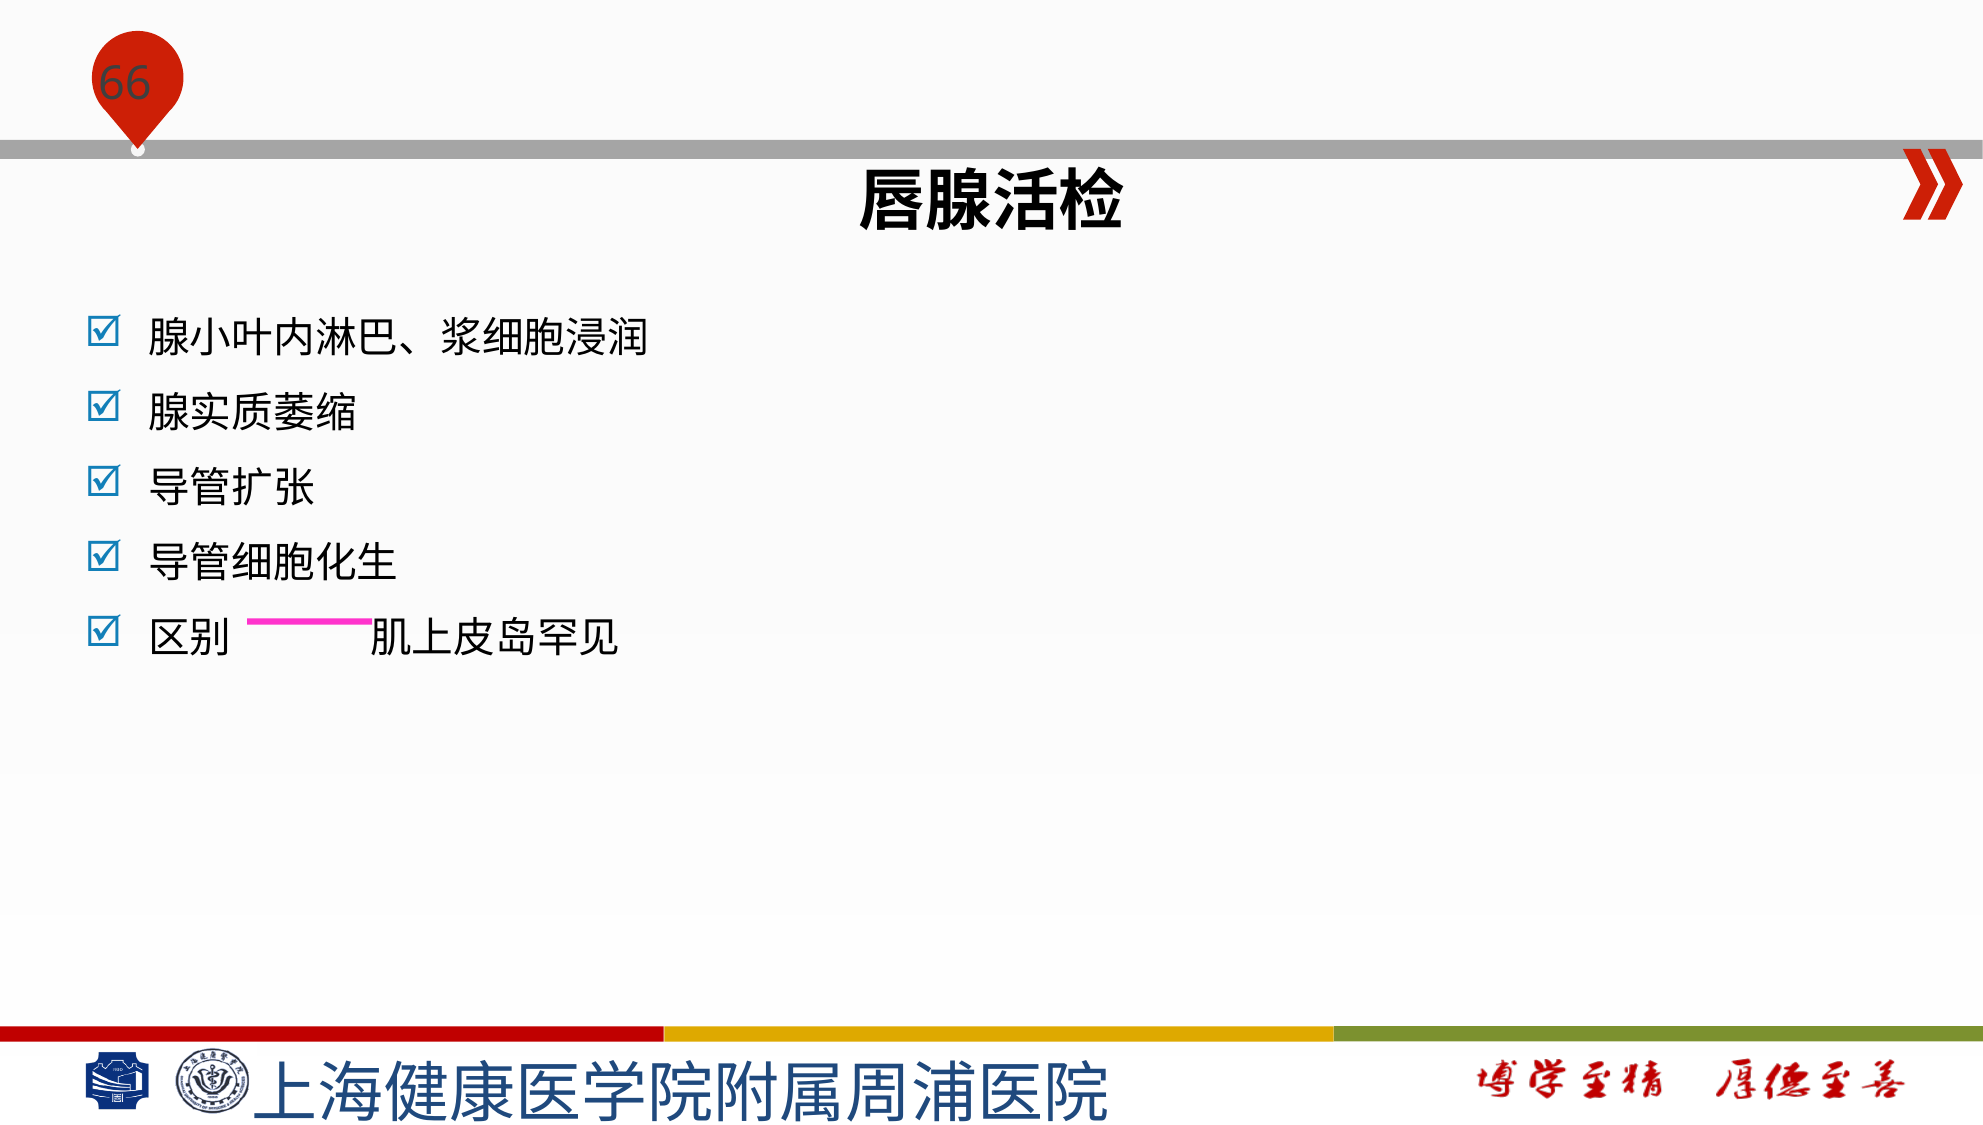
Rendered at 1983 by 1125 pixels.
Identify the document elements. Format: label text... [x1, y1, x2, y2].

picture [70, 1042, 258, 1121]
picture [1445, 1043, 1939, 1124]
text_box 唇腺活检 [843, 150, 1141, 246]
text_box [46, 7, 650, 80]
text_box 腺小叶内淋巴、浆细胞浸润 腺实质萎缩 导管扩张 导管细胞化生 区别 肌上皮岛罕见 [70, 278, 1783, 669]
